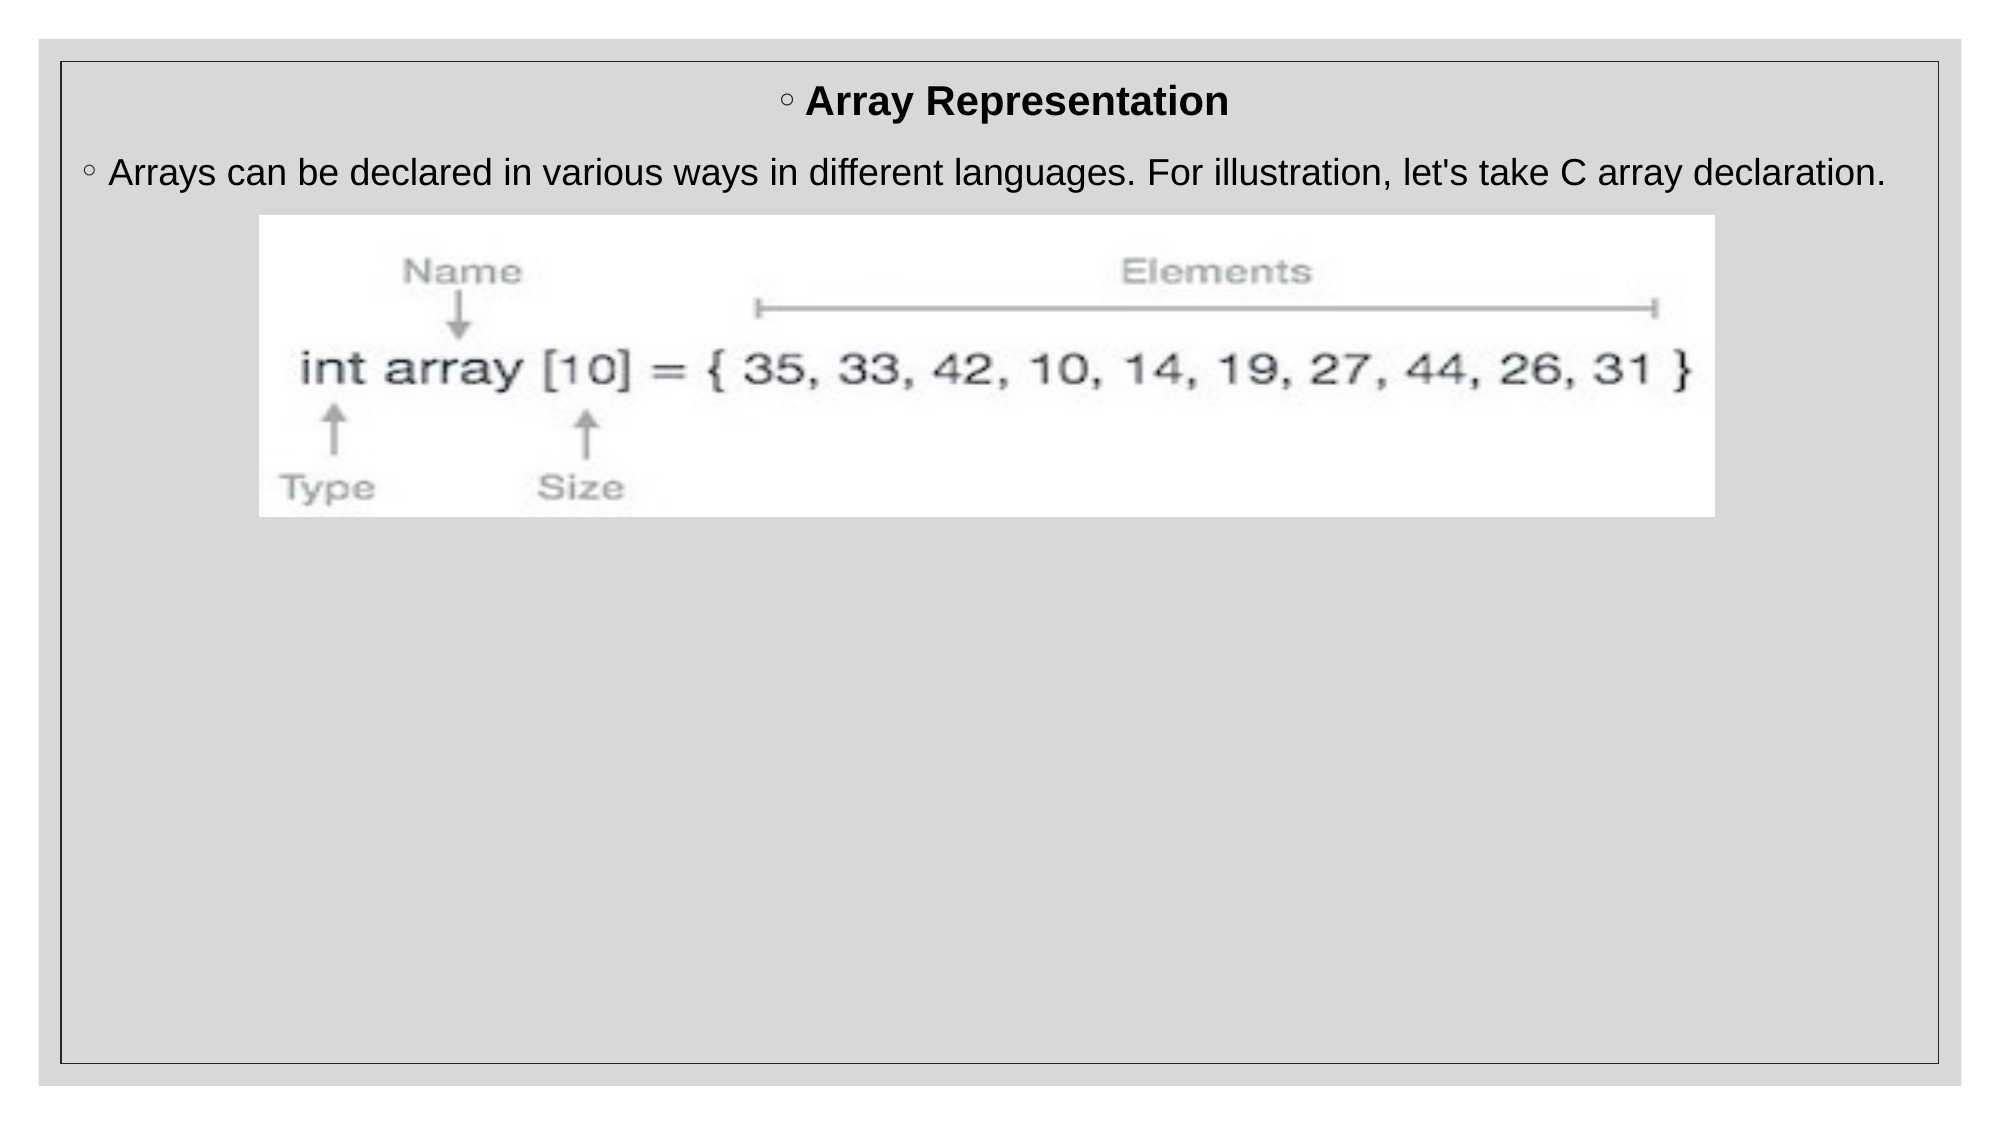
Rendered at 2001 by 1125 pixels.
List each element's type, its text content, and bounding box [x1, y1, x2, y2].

list Array Representation Arrays can be declared in various ways in different languages. For illustration, let's take C array declaration. [63, 61, 1942, 1065]
picture [259, 215, 1715, 517]
